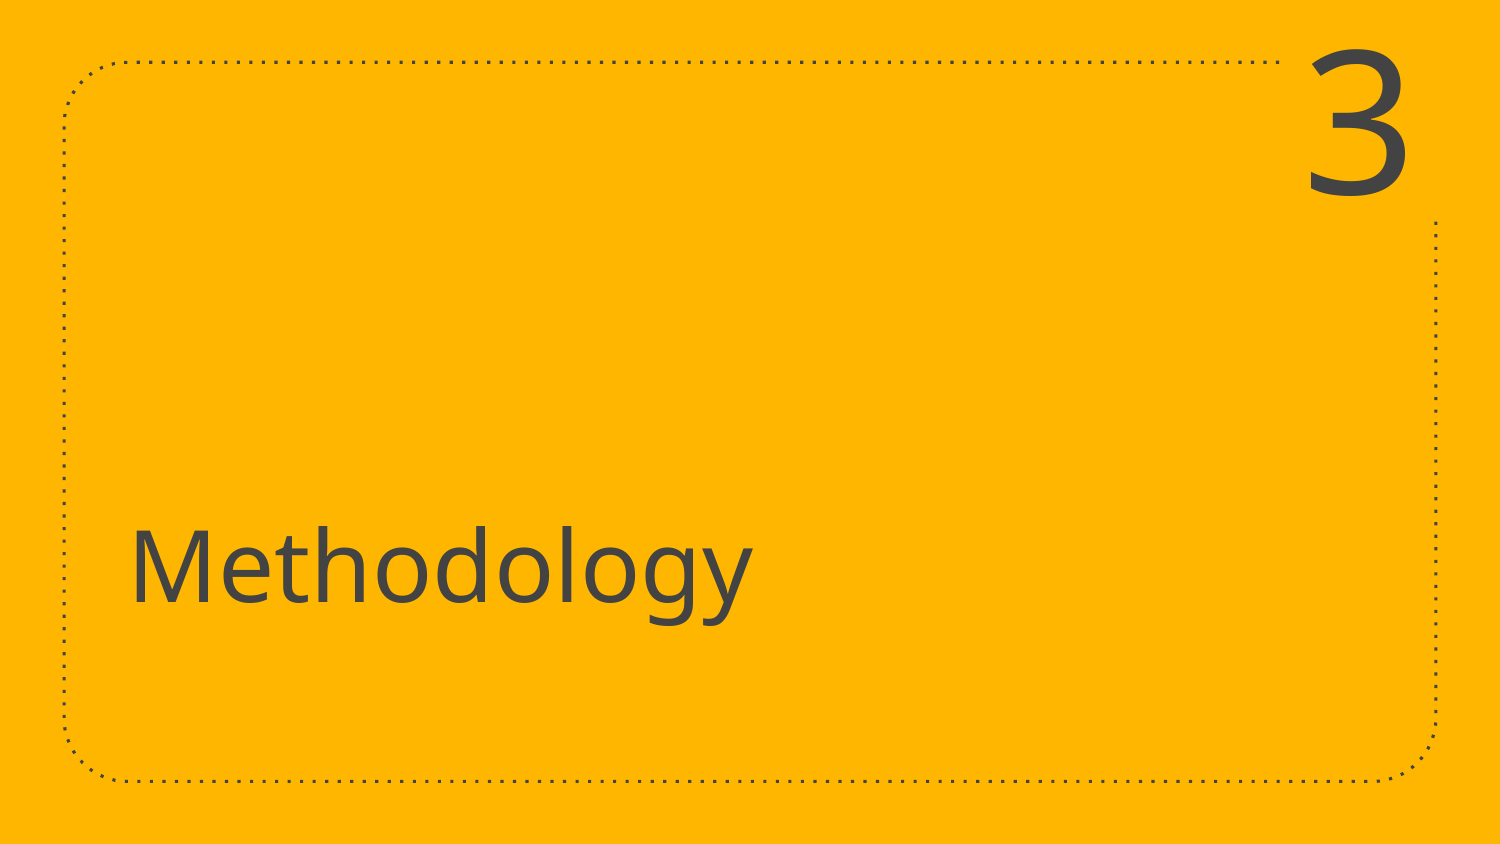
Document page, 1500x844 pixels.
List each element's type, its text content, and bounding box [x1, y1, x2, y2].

title Methodology [112, 447, 1388, 638]
text_box 3 [1281, 0, 1439, 229]
